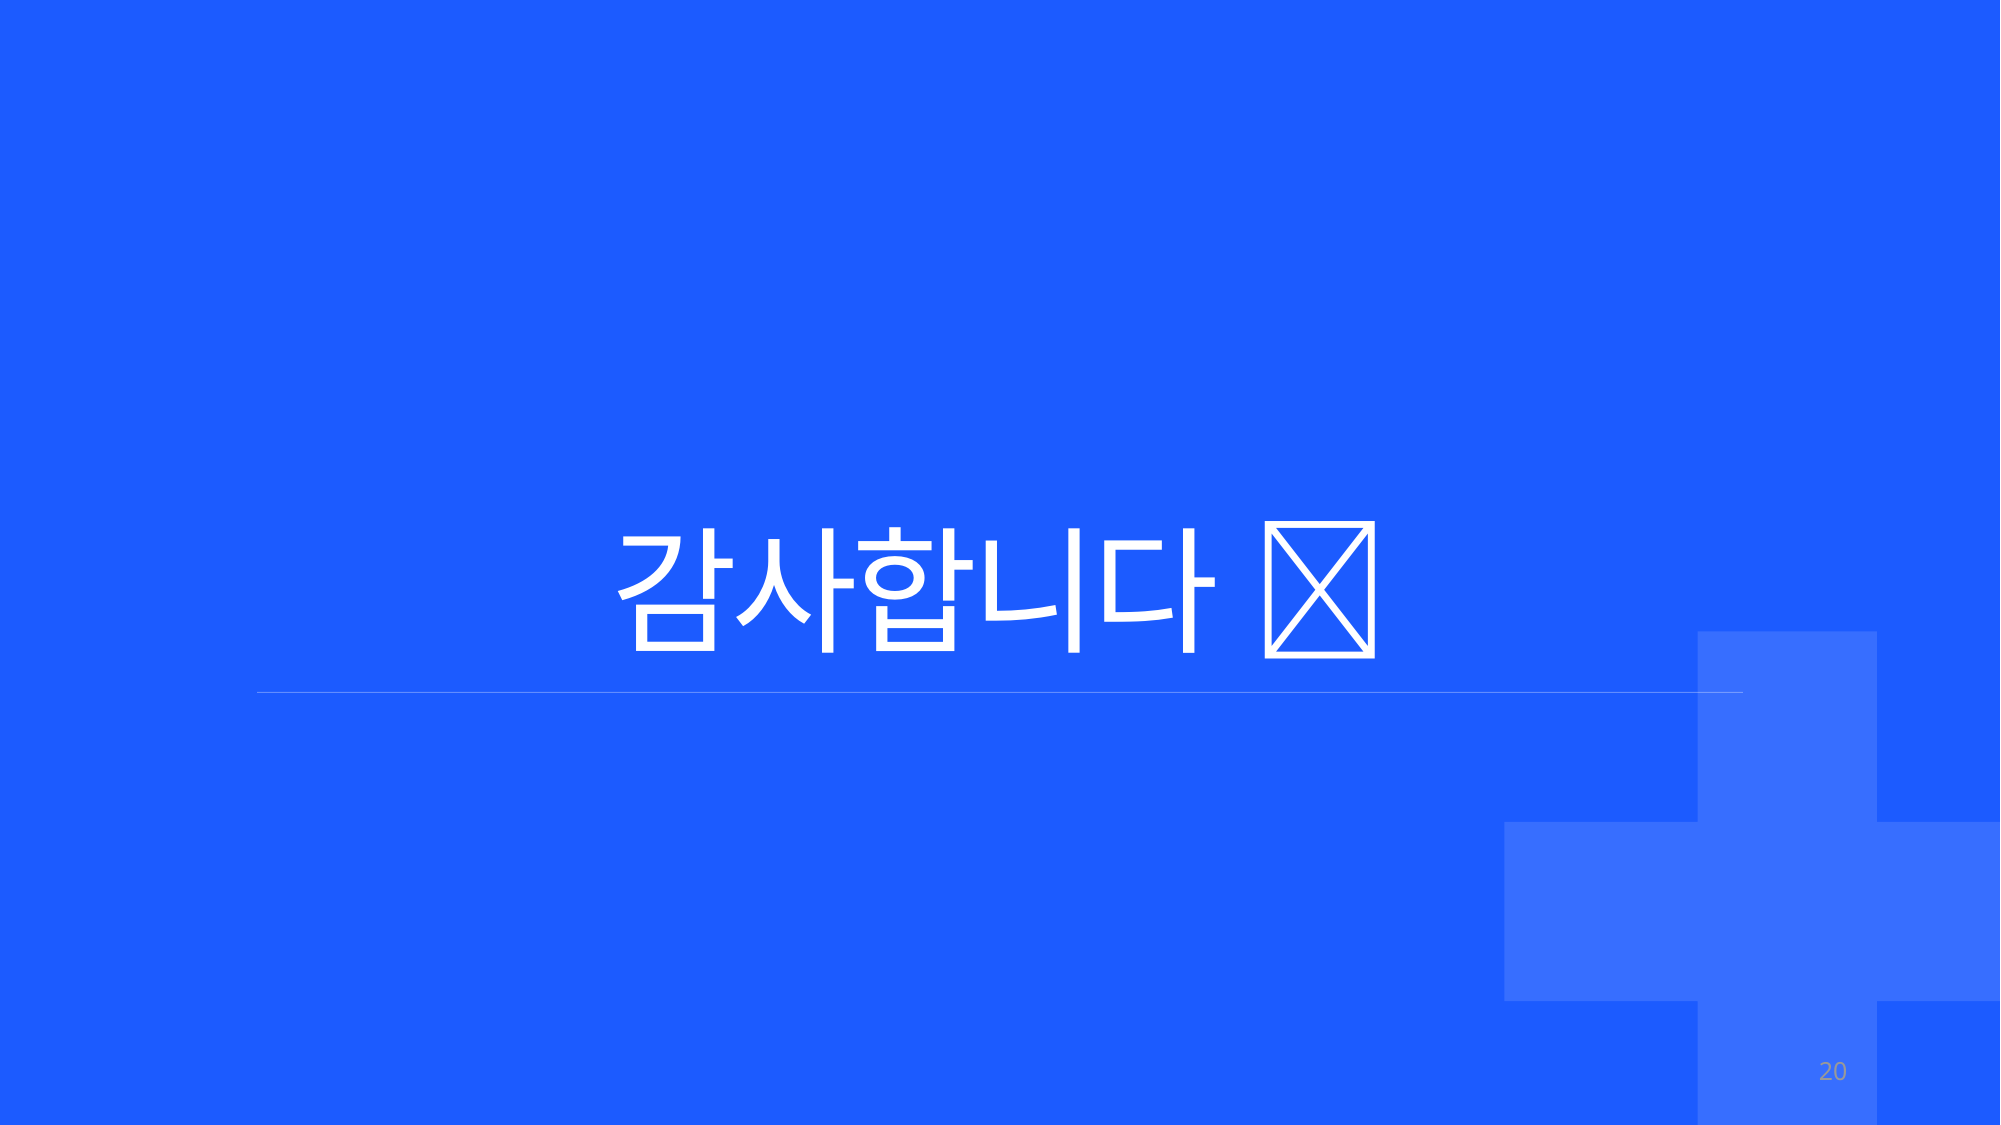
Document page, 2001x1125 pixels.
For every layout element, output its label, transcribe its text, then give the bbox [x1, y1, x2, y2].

text_box [1503, 677, 2000, 1125]
text_box 감사합니다  [116, 510, 1884, 677]
slide_number 20 [1412, 1042, 1863, 1103]
